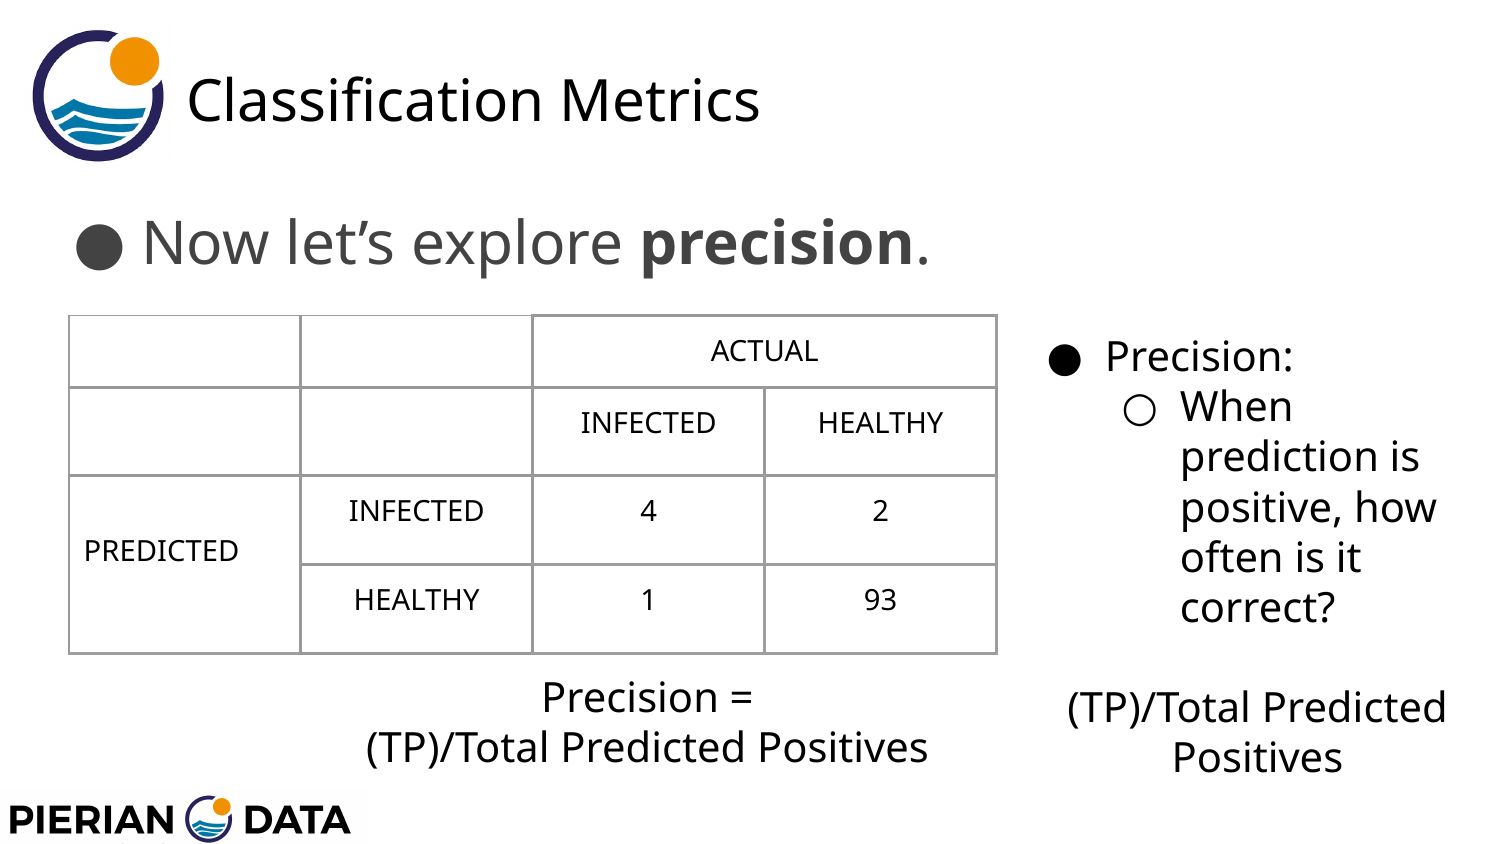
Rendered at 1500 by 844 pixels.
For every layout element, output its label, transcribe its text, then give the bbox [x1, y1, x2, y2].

text_box Precision: When prediction is positive, how often is it correct? (TP)/Total Predicted Positives [1015, 315, 1500, 810]
table_cell 4 [534, 477, 763, 563]
text_box Precision = (TP)/Total Predicted Positives [302, 655, 1004, 797]
table_cell HEALTHY [766, 389, 995, 474]
table_header [302, 316, 531, 386]
table_cell [302, 389, 531, 474]
picture [0, 787, 368, 844]
table_cell 93 [766, 566, 995, 652]
list Now let’s explore precision. [51, 189, 1476, 750]
table_cell HEALTHY [302, 566, 531, 652]
table_cell INFECTED [302, 477, 531, 563]
table_header ACTUAL [534, 317, 995, 386]
title Classification Metrics [176, 48, 1449, 143]
table_cell PREDICTED [70, 477, 299, 652]
table_header [70, 316, 299, 386]
table_cell INFECTED [534, 389, 763, 474]
table_cell 2 [766, 477, 995, 563]
table_cell 1 [534, 566, 763, 652]
table_cell [70, 389, 299, 474]
picture [24, 24, 172, 167]
